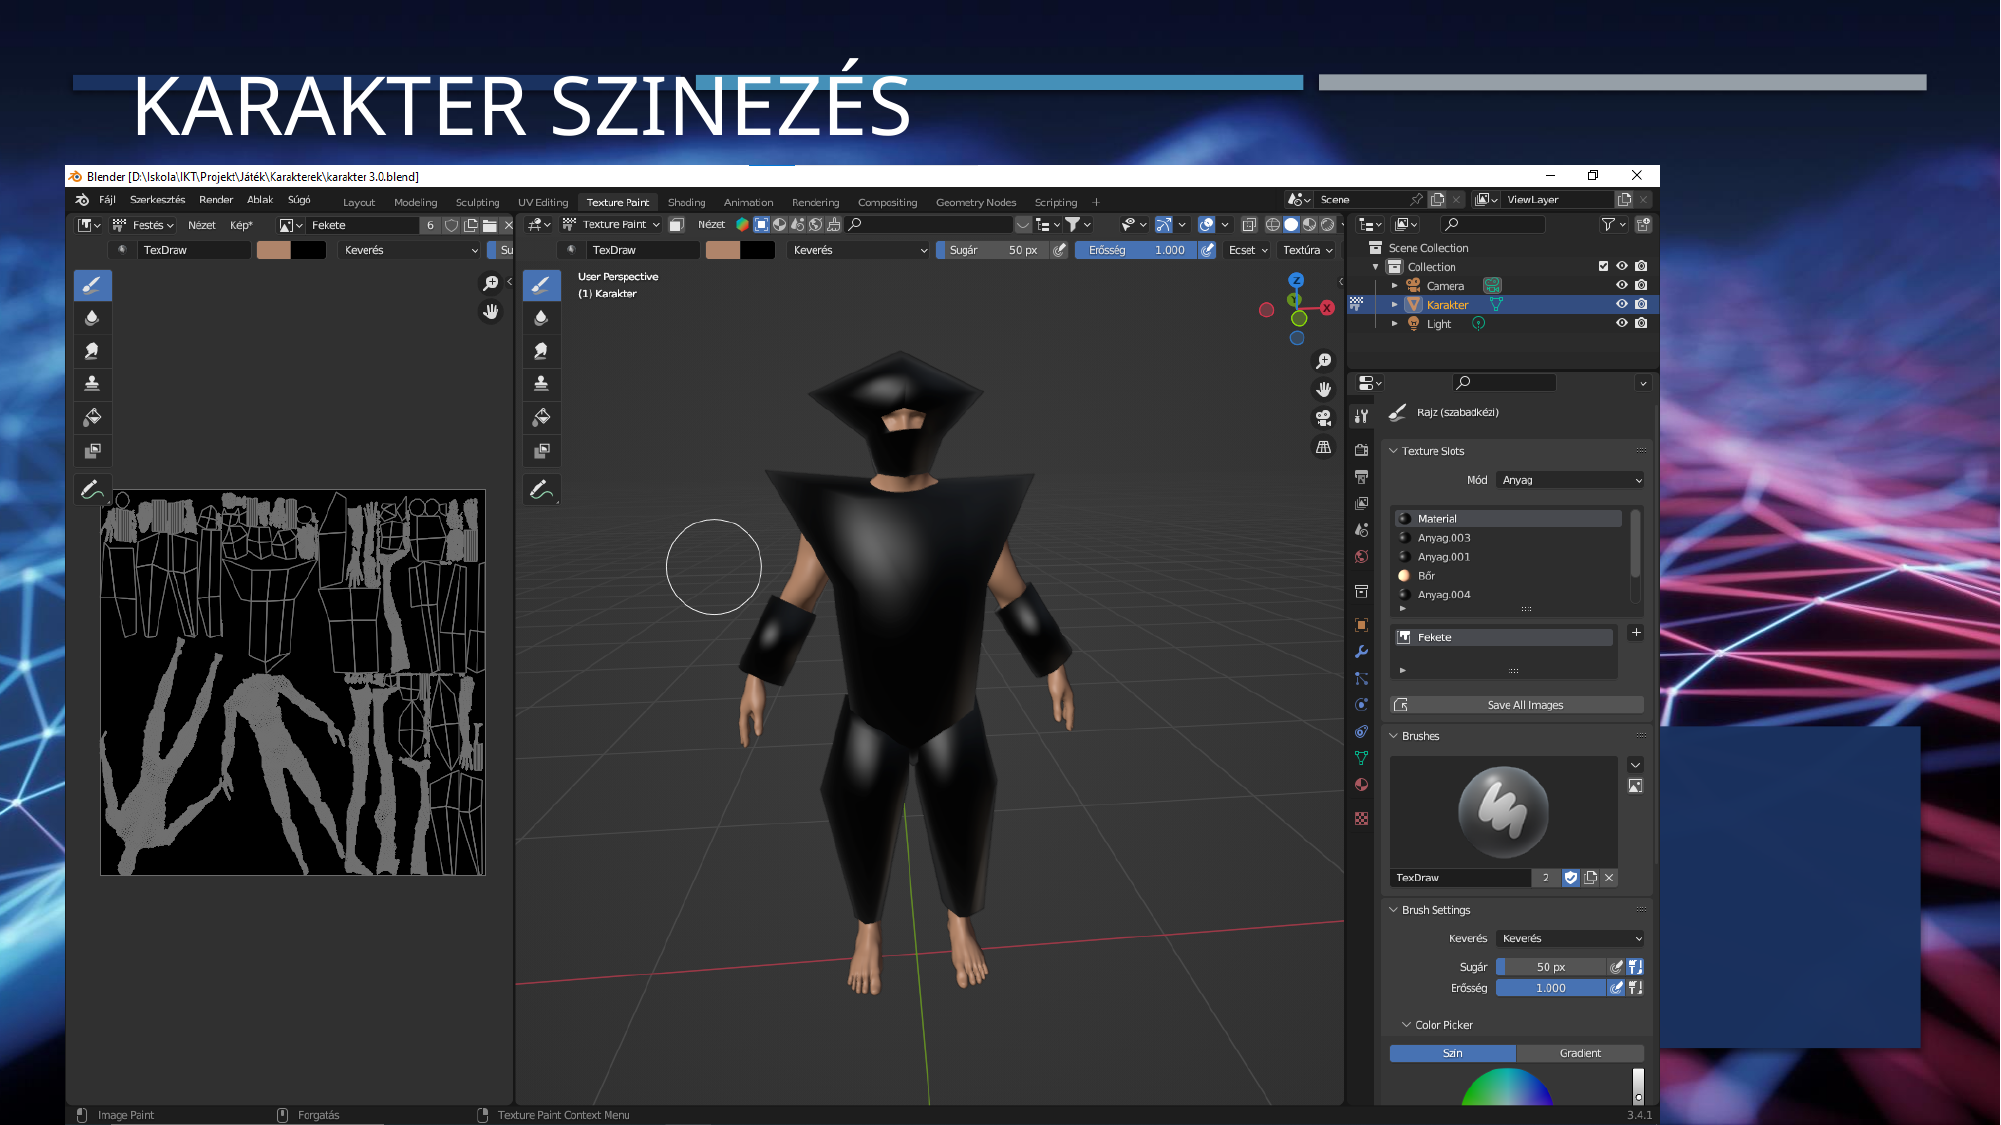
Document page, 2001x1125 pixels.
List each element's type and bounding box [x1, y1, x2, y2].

text_box [72, 73, 1928, 92]
picture [0, 0, 2000, 1125]
